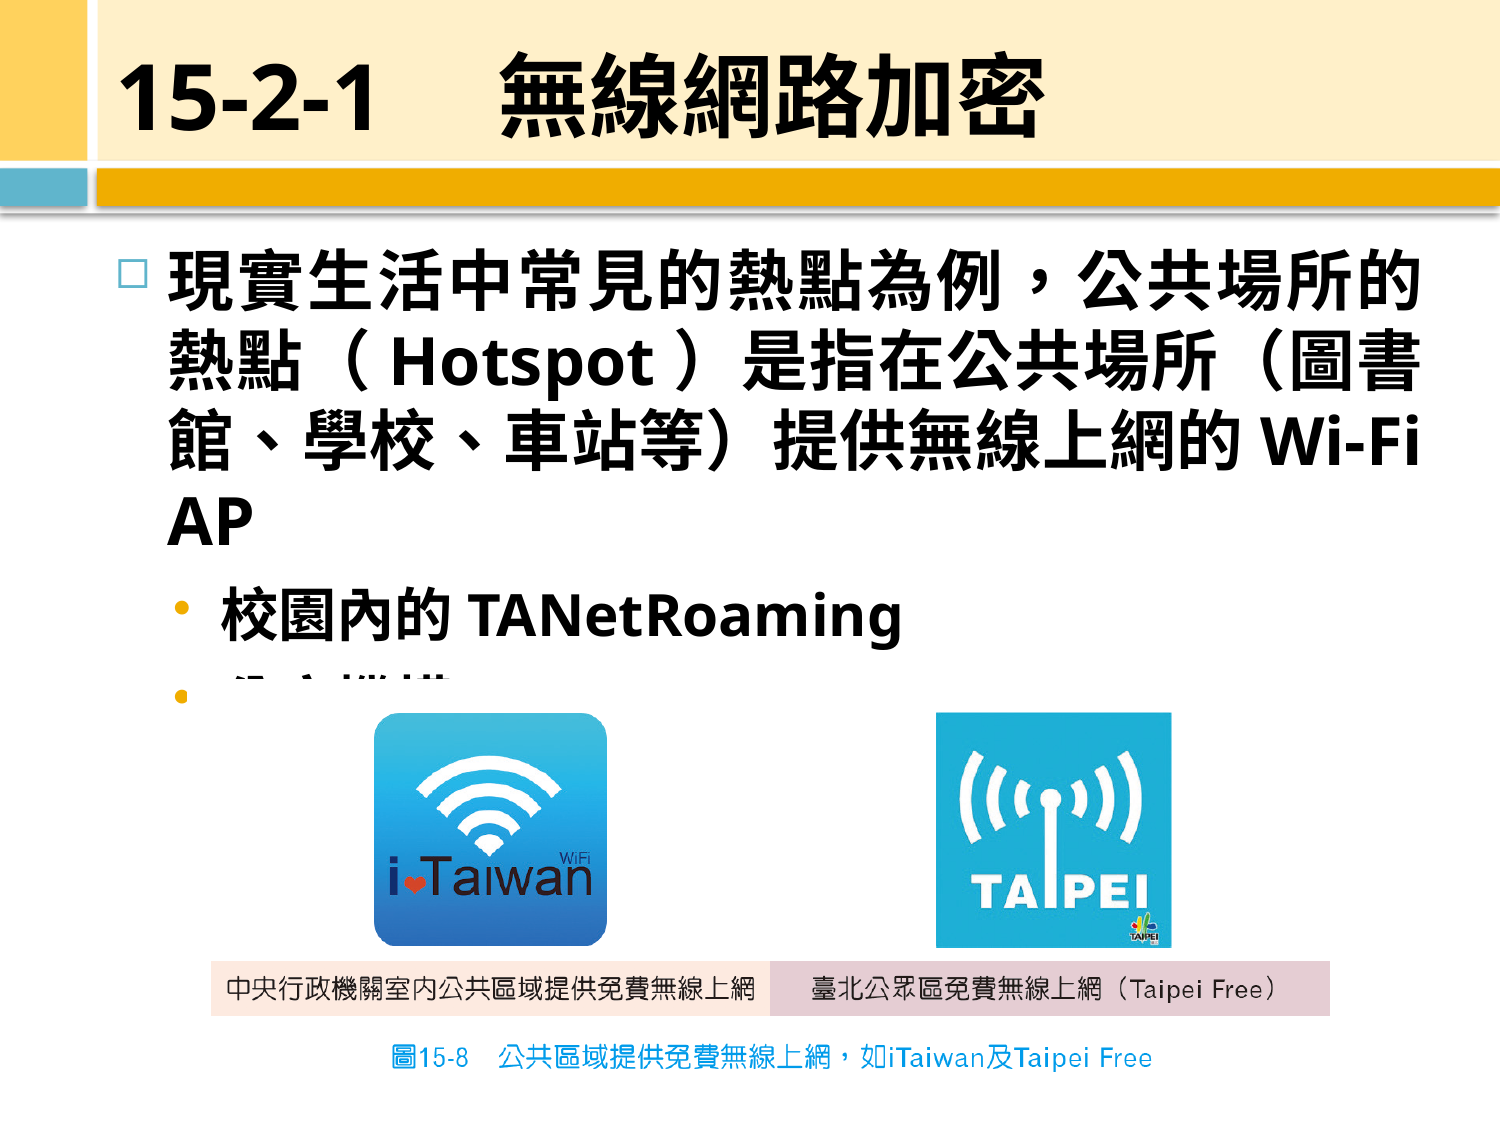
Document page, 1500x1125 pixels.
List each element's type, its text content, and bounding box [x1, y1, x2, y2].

title 15-2-1 無線網路加密 [100, 26, 1438, 161]
picture [187, 679, 1350, 1095]
list 現實生活中常見的熱點為例，公共場所的熱點（Hotspot）是指在公共場所（圖書館、學校、車站等）提供無線上網的Wi-Fi AP 校園內的TANetRoaming 公家機構 [100, 231, 1438, 1024]
